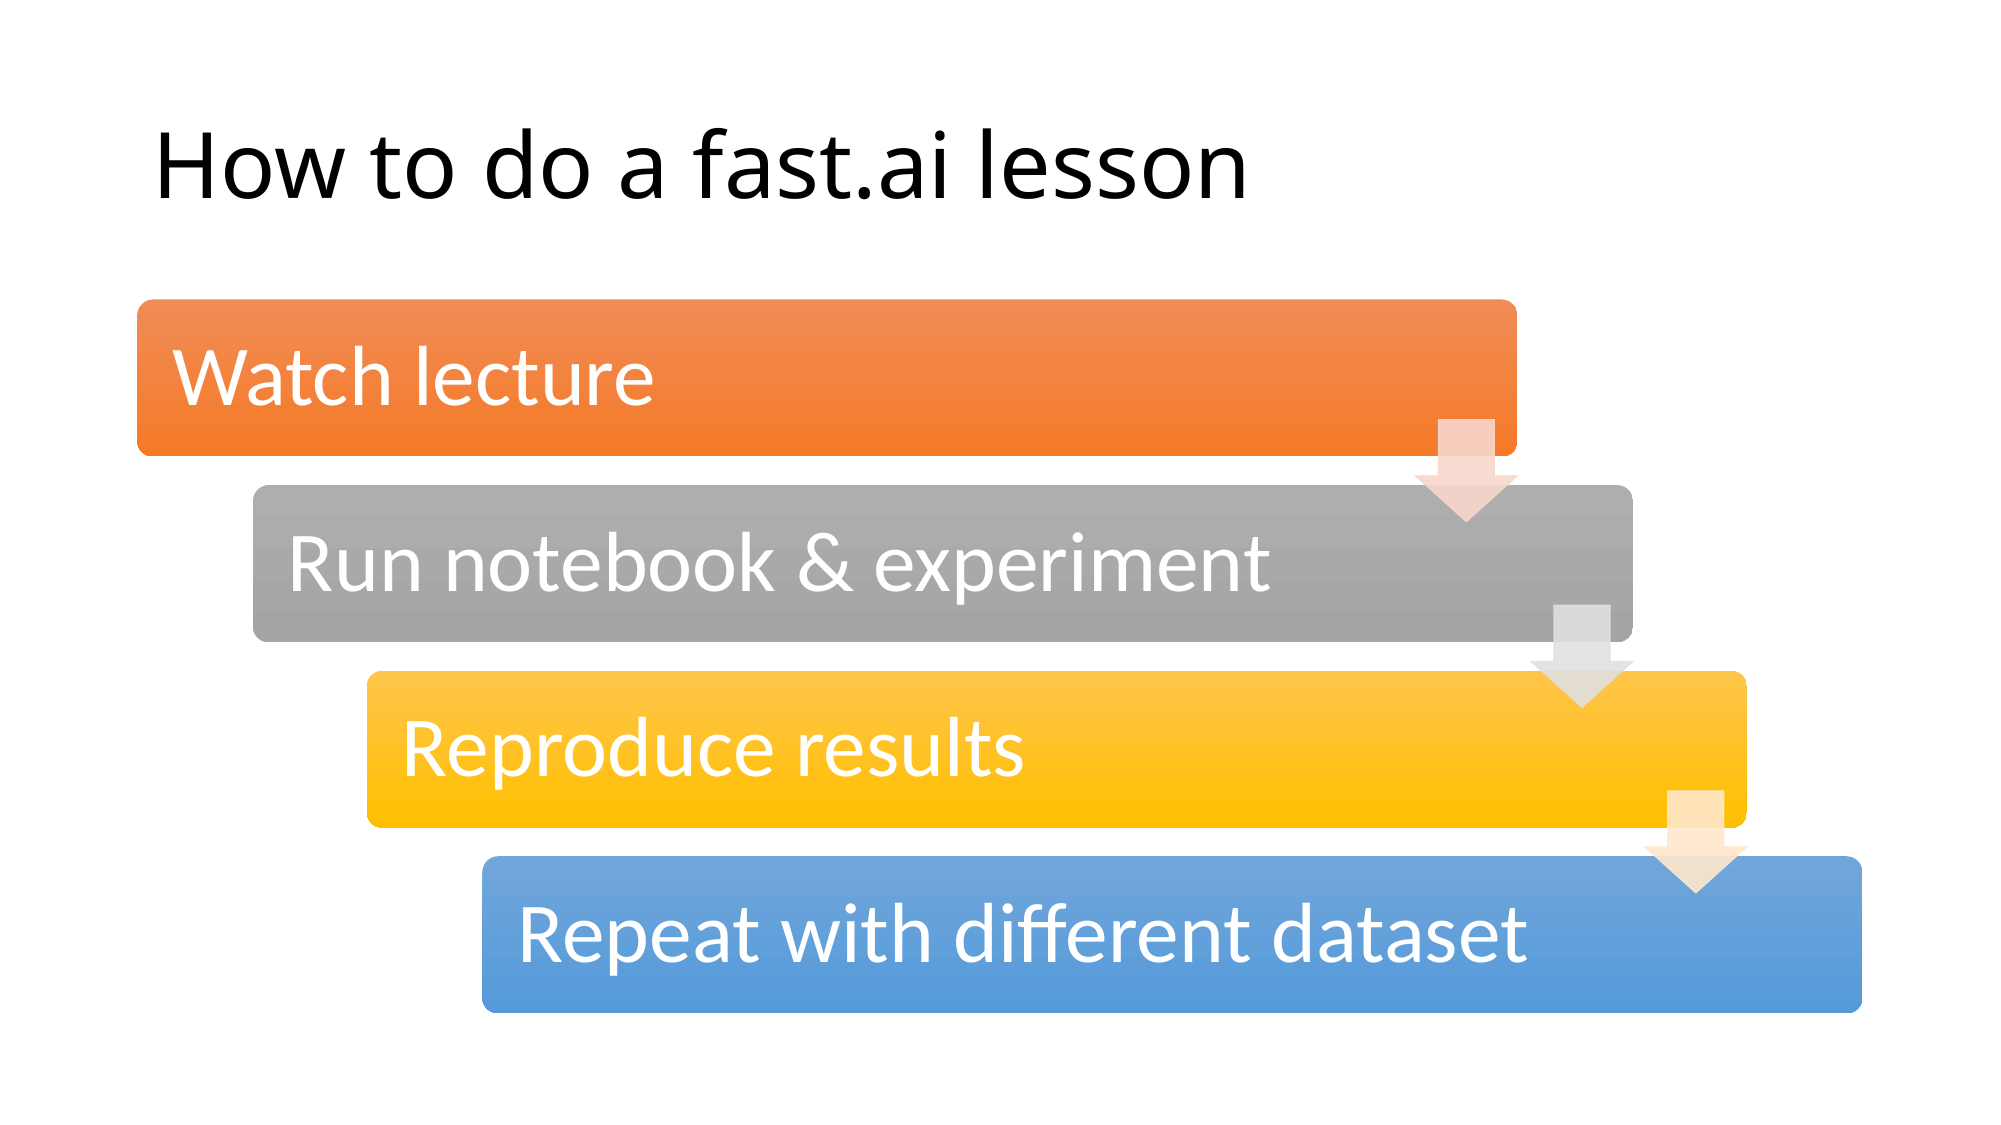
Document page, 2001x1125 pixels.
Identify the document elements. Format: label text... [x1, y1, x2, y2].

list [137, 299, 1863, 1014]
title How to do a fast.ai lesson [137, 59, 1863, 278]
